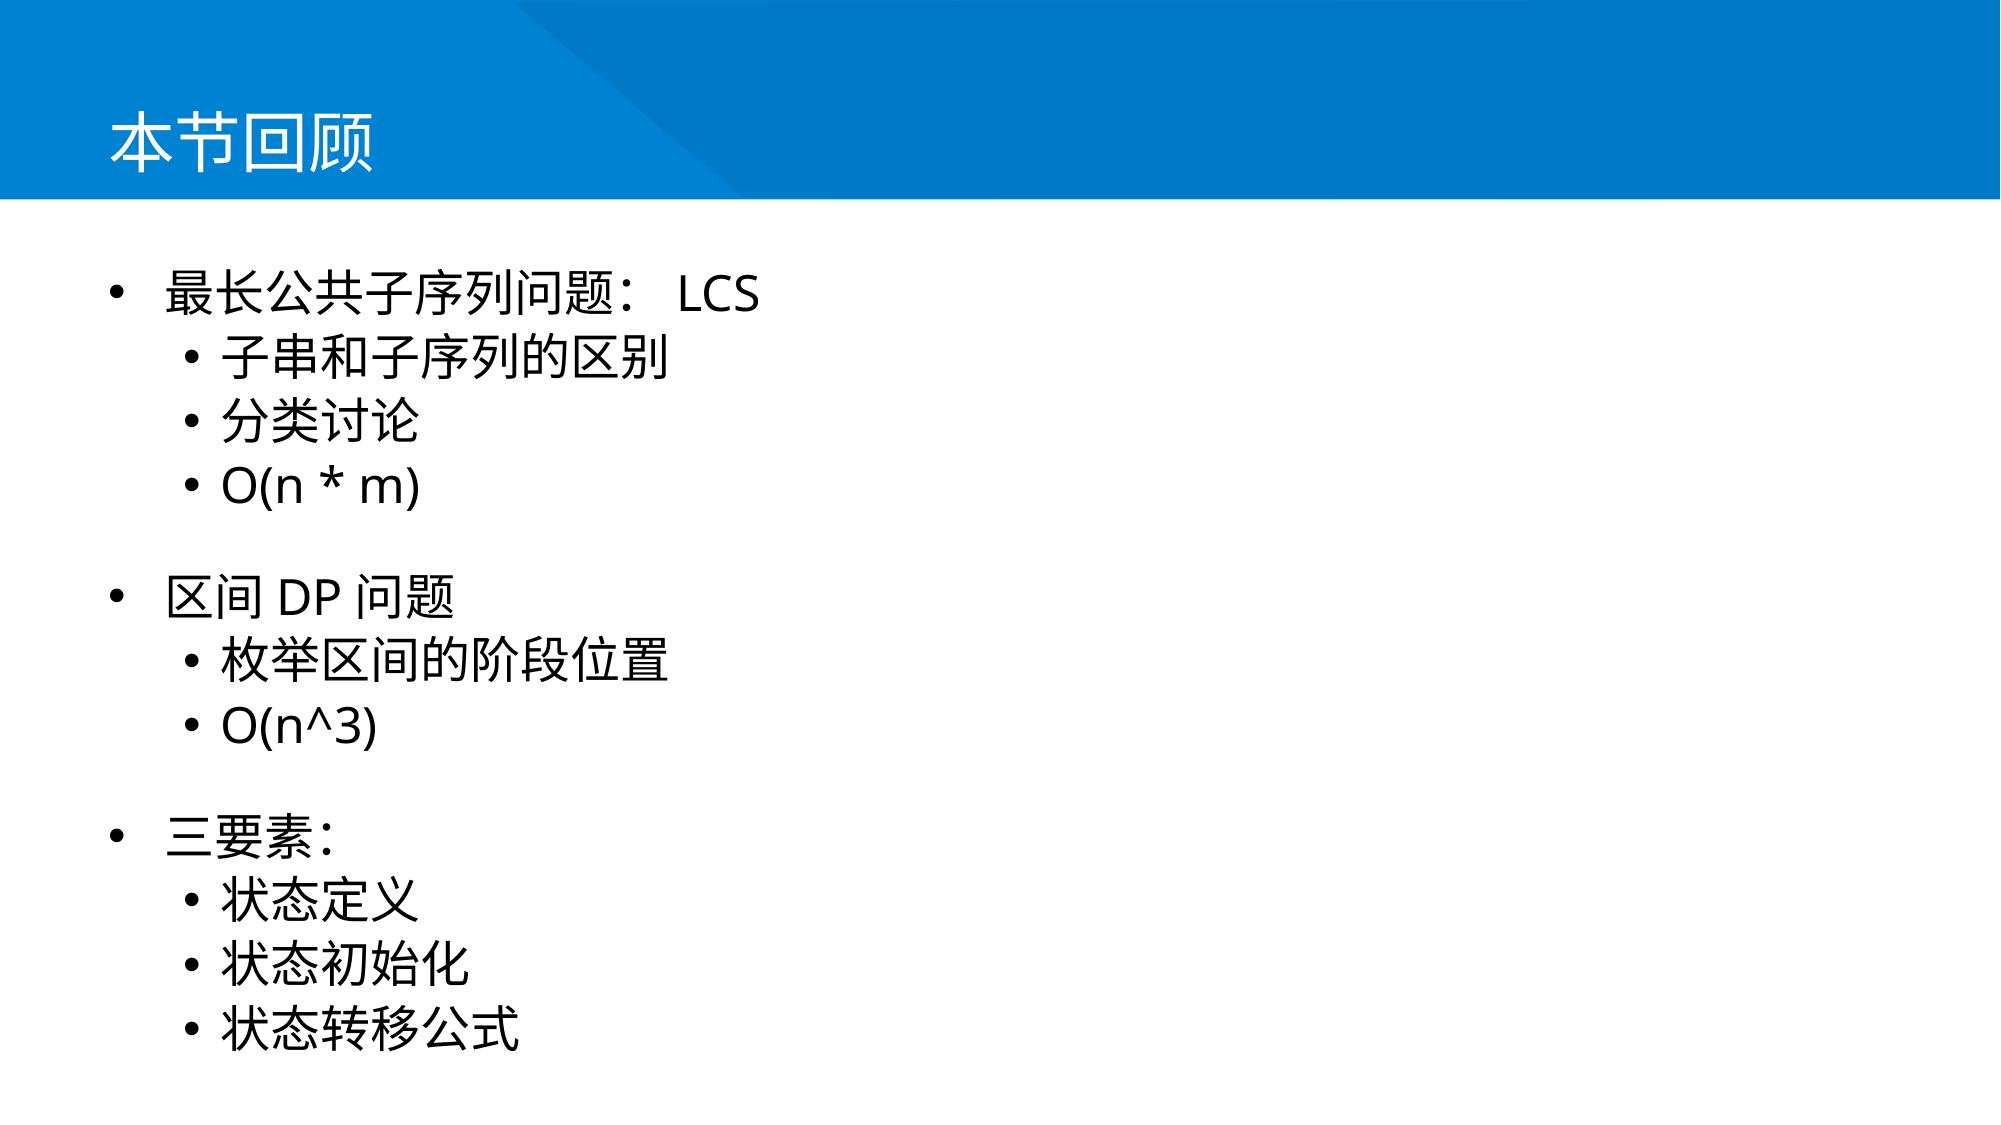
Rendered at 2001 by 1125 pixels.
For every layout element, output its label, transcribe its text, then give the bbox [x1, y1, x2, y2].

list 最长公共子序列问题：LCS 子串和子序列的区别 分类讨论 O(n * m) 区间DP问题 枚举区间的阶段位置 O(n^3) 三要素： 状态定义 状态初始化 状态转移公式 [93, 224, 1907, 1043]
